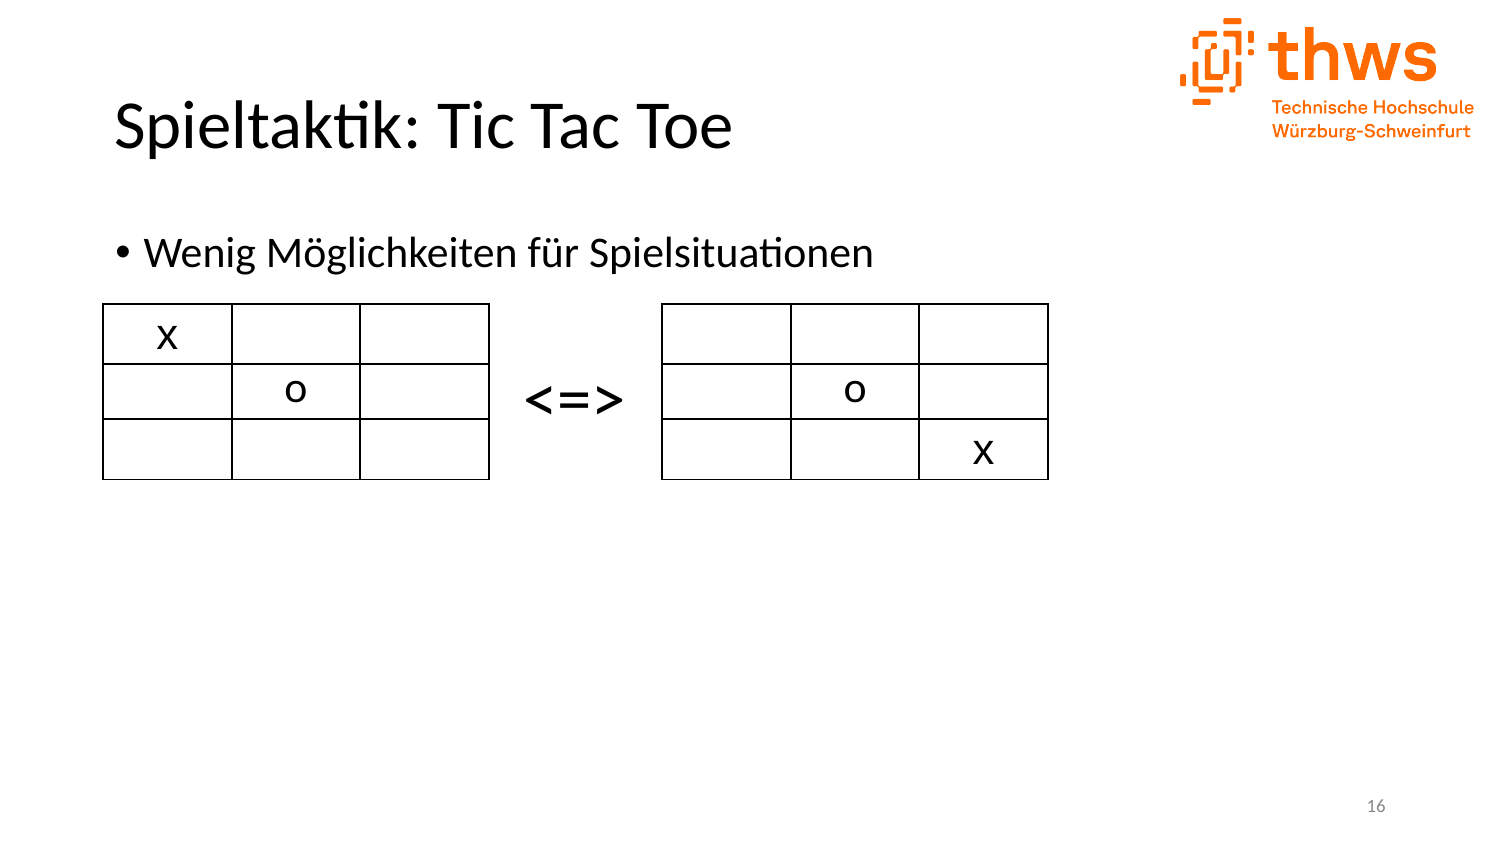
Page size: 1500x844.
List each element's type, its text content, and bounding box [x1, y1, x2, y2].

table_cell [920, 365, 1047, 418]
slide_number 16 [1059, 782, 1397, 827]
table_cell [233, 420, 359, 479]
table_cell [663, 420, 790, 479]
table_header [792, 305, 918, 363]
list Wenig Möglichkeiten für Spielsituationen <=> [103, 224, 1397, 760]
table_cell [663, 365, 790, 418]
table_cell [361, 365, 488, 418]
table_cell o [792, 365, 918, 418]
table_header [663, 305, 790, 363]
table_header x [104, 305, 231, 363]
picture [1160, 0, 1500, 166]
table_cell [361, 420, 488, 479]
table_header [920, 305, 1047, 363]
title Spieltaktik: Tic Tac Toe [103, 44, 1397, 208]
table_cell o [233, 365, 359, 418]
table_header [361, 305, 488, 363]
table_cell [104, 365, 231, 418]
table_cell x [920, 420, 1047, 479]
table_header [233, 305, 359, 363]
table_cell [104, 420, 231, 479]
table_cell [792, 420, 918, 479]
